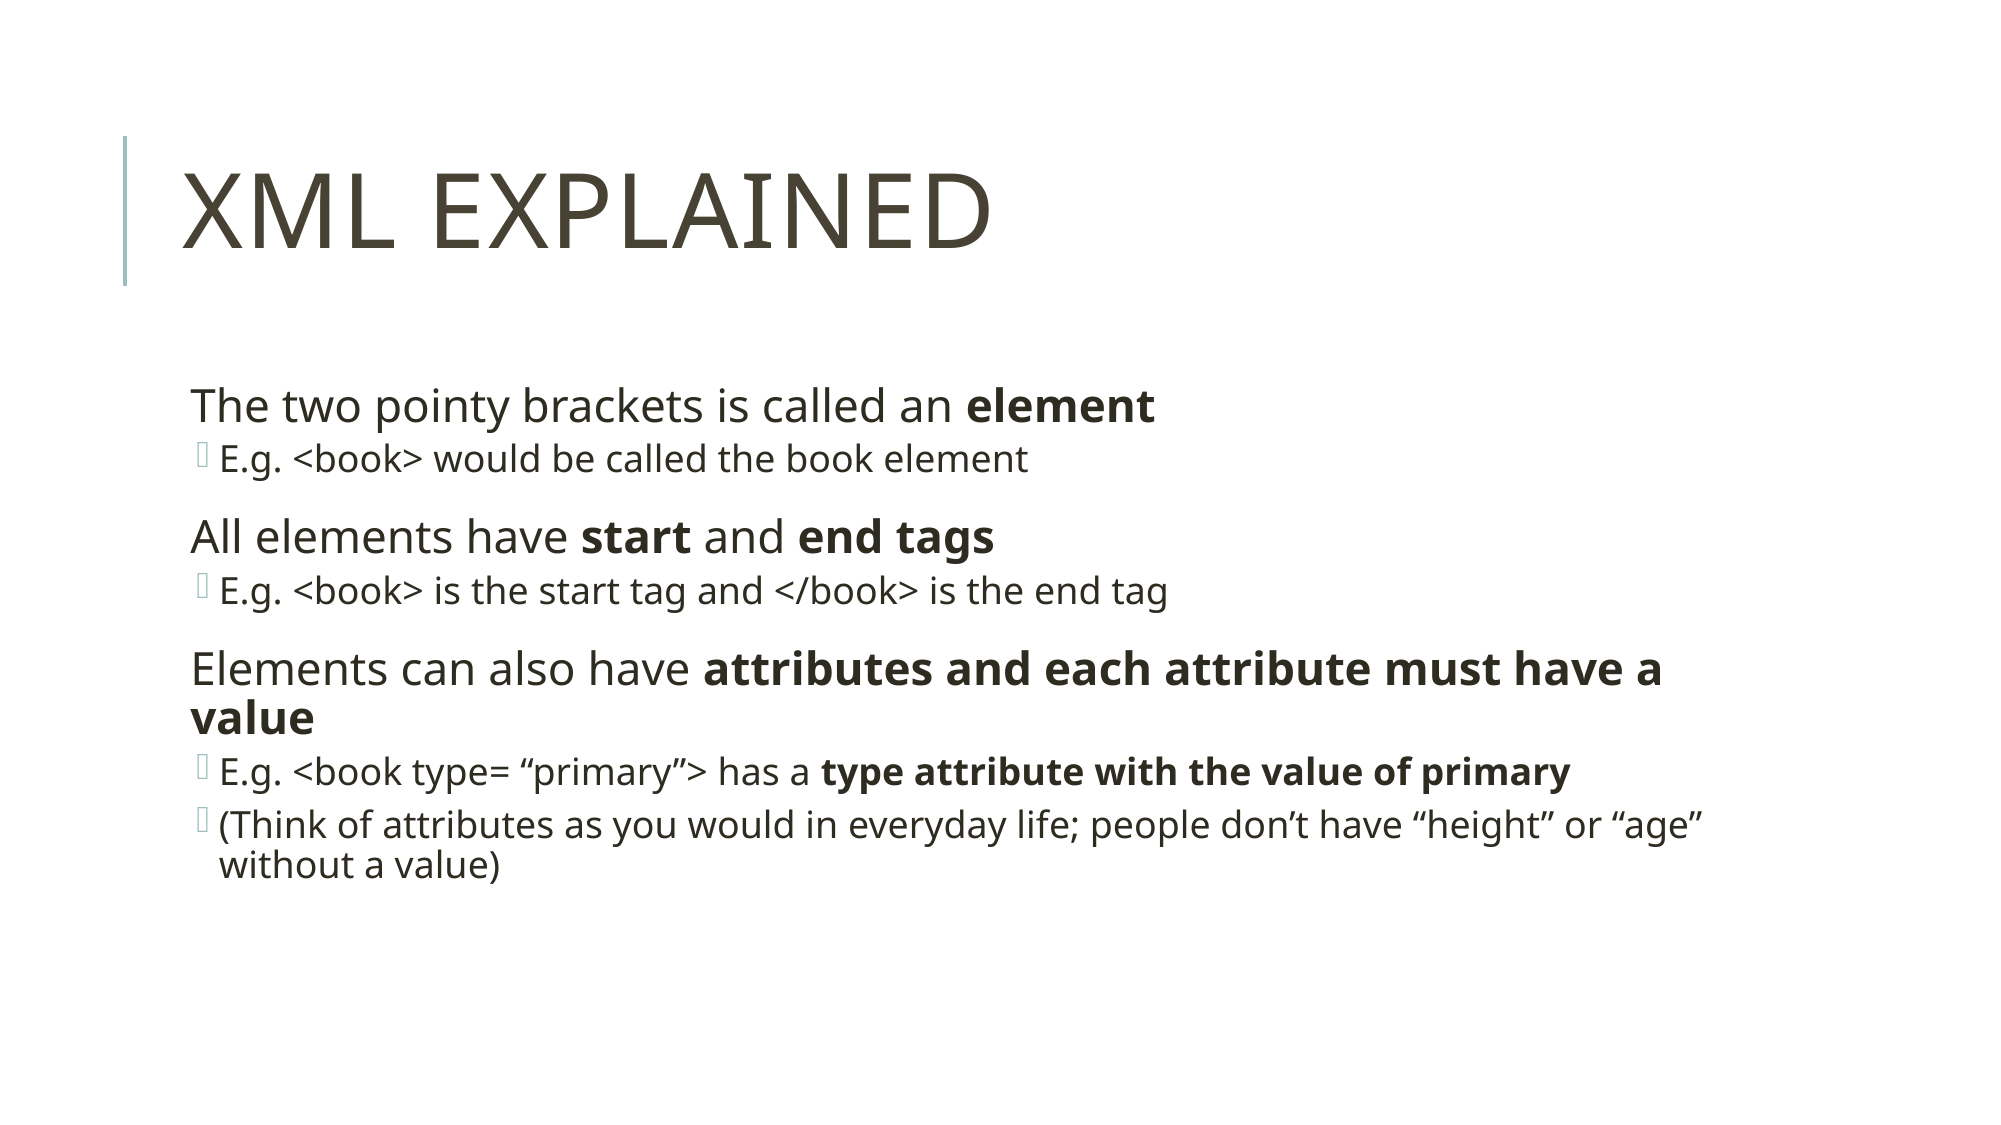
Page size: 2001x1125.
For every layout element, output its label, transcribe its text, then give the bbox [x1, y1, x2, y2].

list The two pointy brackets is called an element E.g. <book> would be called the book element All elements have start and end tags E.g. <book> is the start tag and </book> is the end tag Elements can also have attributes and each attribute must have a value E.g. <book type= “primary”> has a type attribute with the value of primary (Think of attributes as you would in everyday life; people don’t have “height” or “age” without a value) [168, 375, 1763, 1035]
title XML Explained [168, 96, 1763, 342]
